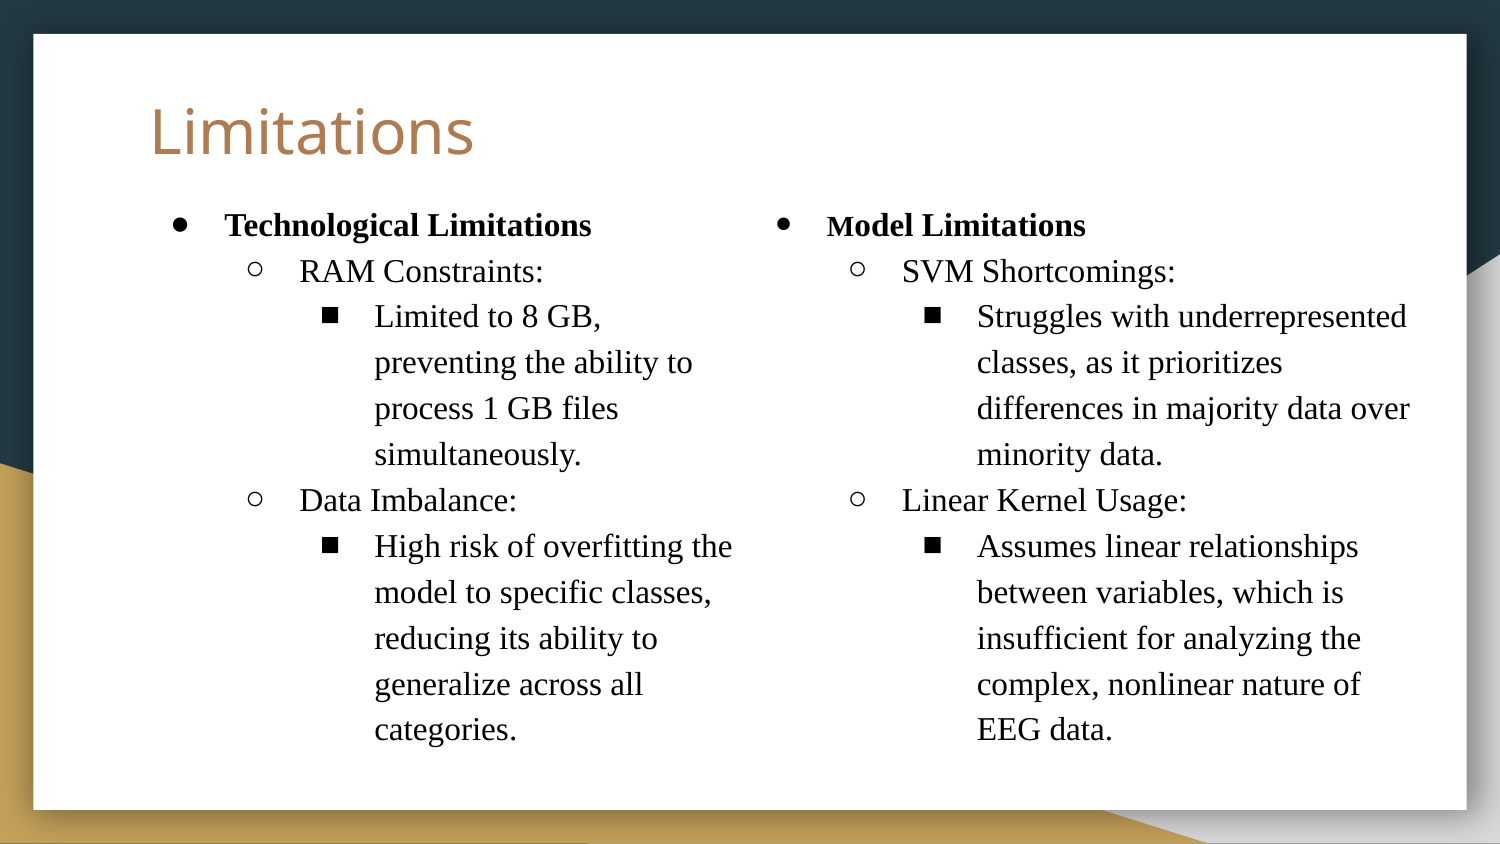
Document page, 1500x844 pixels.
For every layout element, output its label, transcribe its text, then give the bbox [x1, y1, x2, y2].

title Limitations [134, 76, 1366, 181]
text_box Model Limitations SVM Shortcomings: Struggles with underrepresented classes, as it prioritizes differences in majority data over minority data. Linear Kernel Usage: Assumes linear relationships between variables, which is insufficient for analyzing the complex, nonlinear nature of EEG data. [736, 181, 1437, 758]
list Technological Limitations RAM Constraints: Limited to 8 GB, preventing the ability to process 1 GB files simultaneously. Data Imbalance: High risk of overfitting the model to specific classes, reducing its ability to generalize across all categories. [134, 181, 763, 814]
